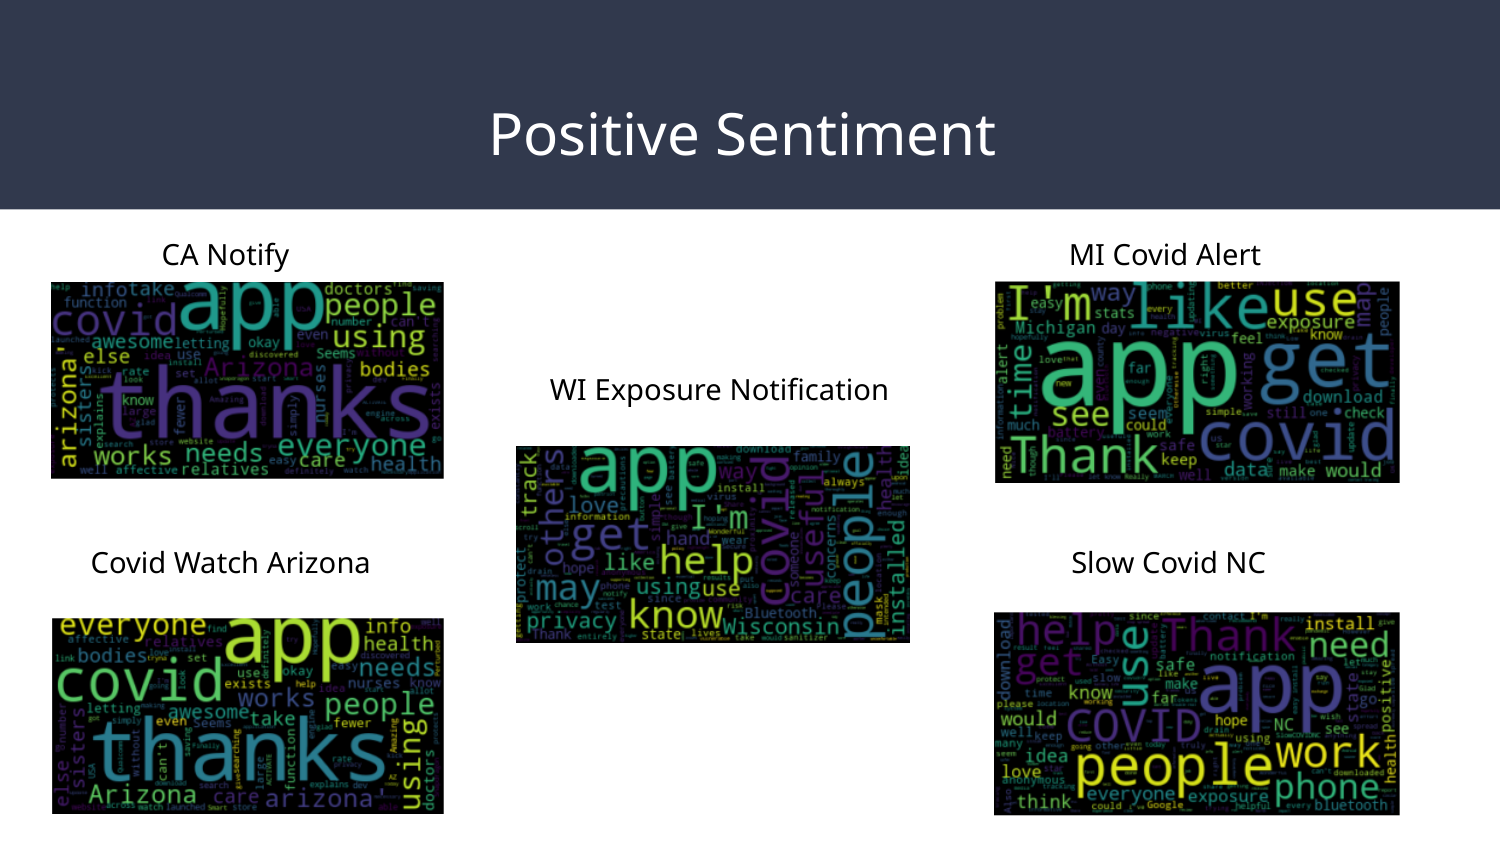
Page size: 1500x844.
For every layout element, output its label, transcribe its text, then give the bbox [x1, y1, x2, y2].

text_box CA Notify [66, 221, 392, 280]
picture [516, 445, 911, 643]
picture [994, 278, 1402, 483]
title Positive Sentiment [51, 82, 1449, 185]
text_box Slow Covid NC [1006, 529, 1332, 595]
text_box WI Exposure Notification [522, 356, 917, 422]
text_box Covid Watch Arizona [72, 529, 397, 595]
picture [994, 610, 1402, 820]
picture [50, 282, 445, 480]
text_box MI Covid Alert [1006, 221, 1332, 277]
picture [50, 616, 445, 814]
